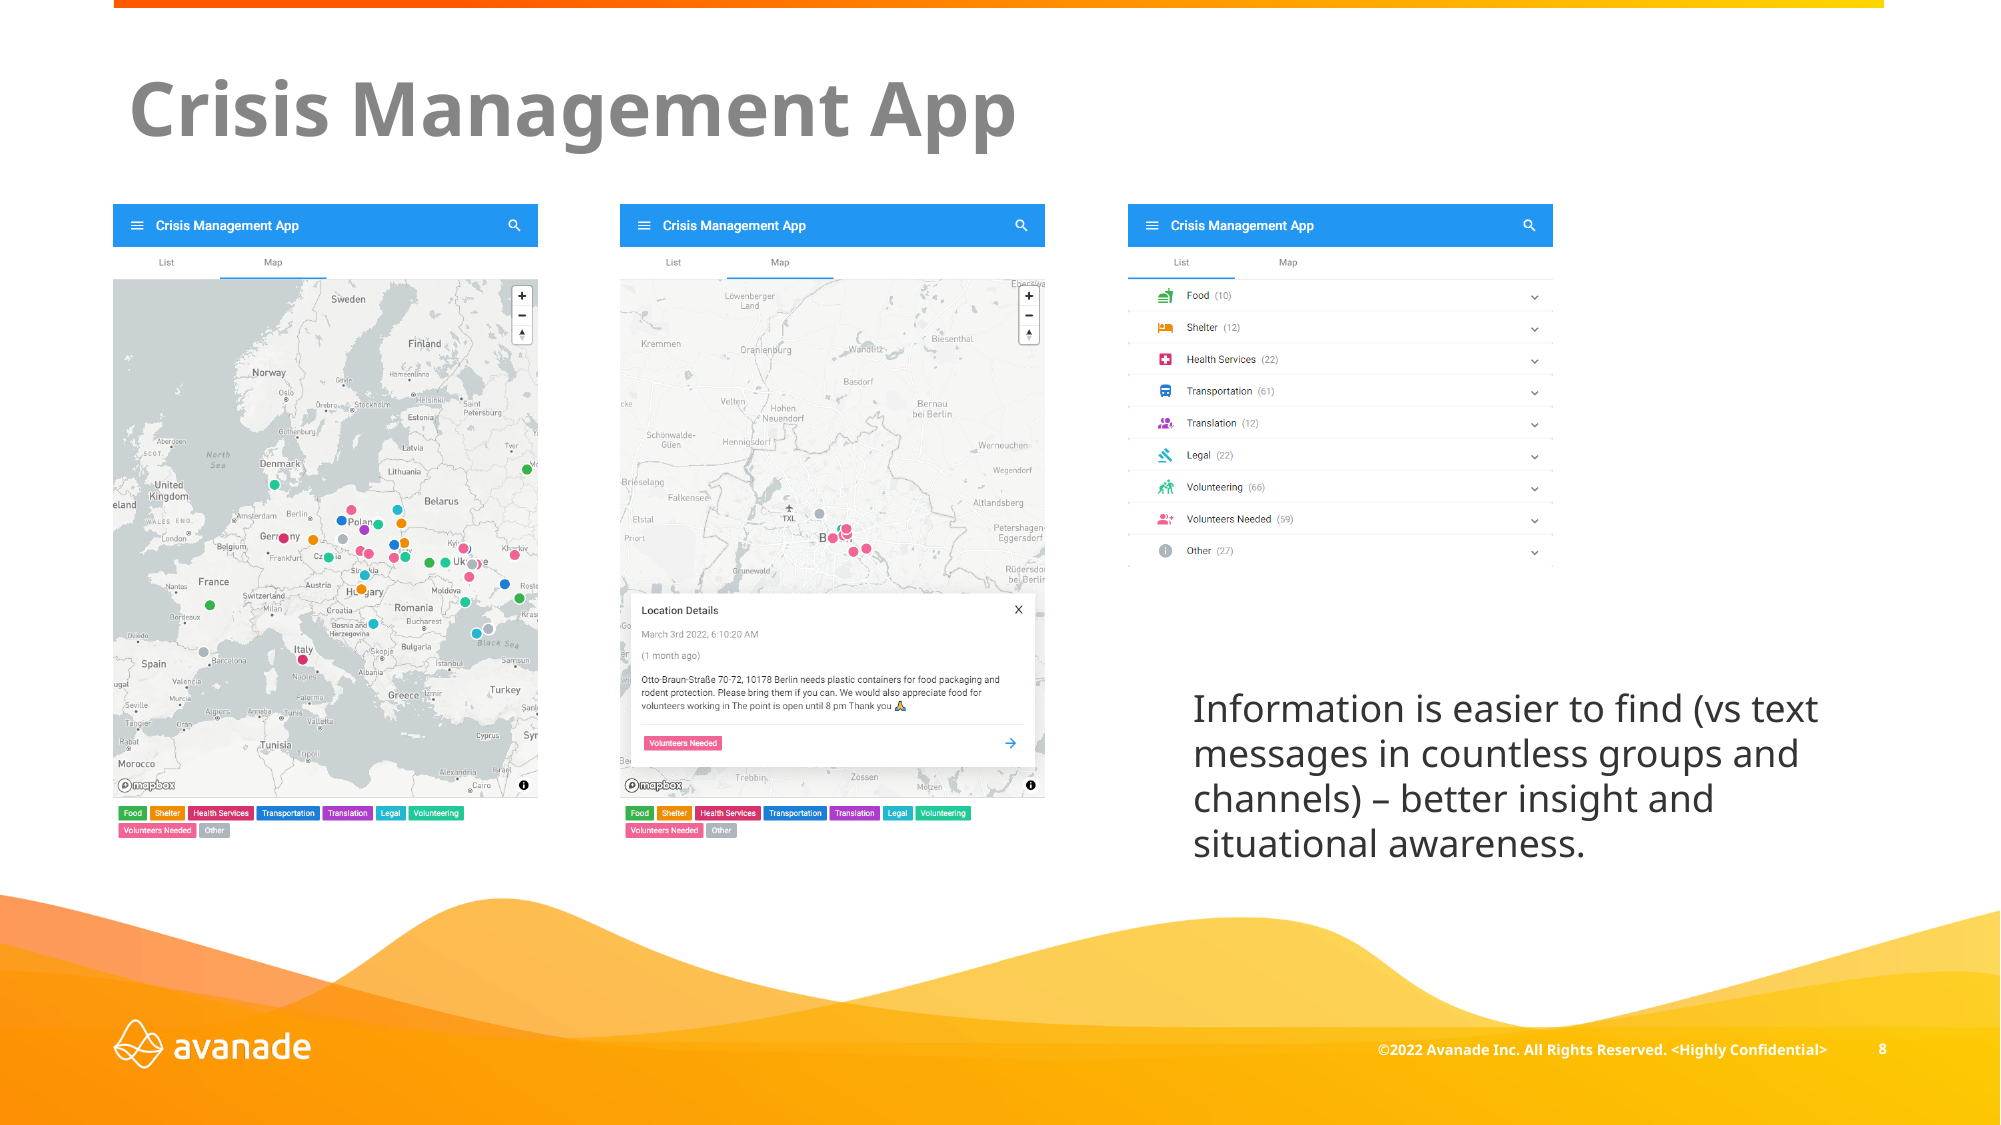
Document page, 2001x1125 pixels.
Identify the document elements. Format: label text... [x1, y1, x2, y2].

picture [0, 145, 2000, 1125]
text_box Information is easier to find (vs text messages in countless groups and channels) – better insight and situational awareness. [1178, 677, 1888, 873]
title Crisis Management App [113, 64, 1883, 228]
